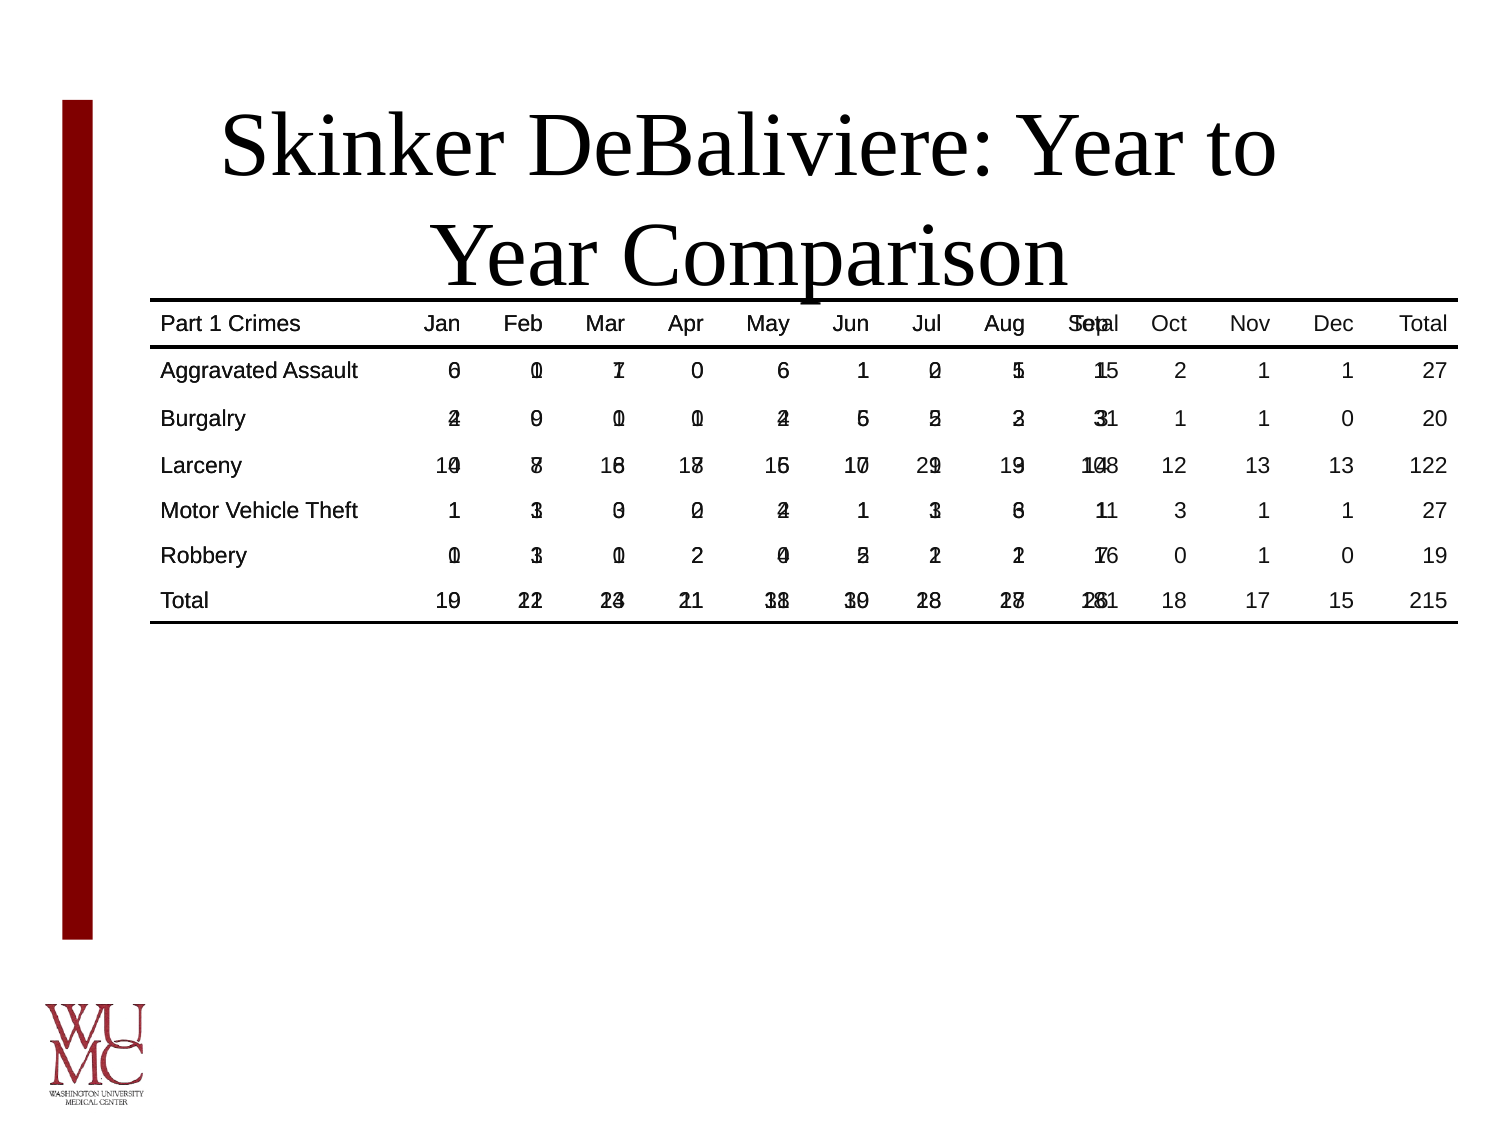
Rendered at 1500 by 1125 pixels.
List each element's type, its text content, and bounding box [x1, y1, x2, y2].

table_cell 12 [1129, 442, 1197, 489]
table_cell 4 [391, 442, 471, 489]
table_cell 1 [391, 532, 471, 580]
picture [41, 996, 156, 1113]
table_header Jan [391, 302, 471, 345]
table_cell 15 [1035, 349, 1129, 395]
table_cell 4 [714, 395, 800, 442]
table_cell 0 [636, 489, 714, 532]
table_cell Burgalry [150, 395, 391, 442]
table_cell 28 [880, 580, 952, 621]
table_cell 21 [880, 442, 952, 489]
table_cell 1 [952, 349, 1035, 395]
table_cell 15 [1281, 580, 1364, 621]
table_cell 17 [1197, 580, 1281, 621]
table_cell 15 [714, 442, 800, 489]
table_cell 0 [391, 349, 471, 395]
table_cell 4 [391, 395, 471, 442]
table_header May [714, 302, 800, 345]
table_cell 0 [471, 349, 553, 395]
table_cell 20 [1364, 395, 1458, 442]
table_cell 2 [714, 489, 800, 532]
table_cell 0 [553, 489, 636, 532]
table_cell 8 [471, 442, 553, 489]
table_cell 27 [1364, 349, 1458, 395]
table_cell Robbery [150, 532, 391, 580]
table_cell 18 [636, 442, 714, 489]
table_cell 21 [471, 580, 553, 621]
table_cell 5 [800, 532, 880, 580]
table_cell 6 [714, 349, 800, 395]
title Skinker DeBaliviere: Year to Year Comparison [112, 99, 1388, 288]
table_cell 19 [1364, 532, 1458, 580]
table_cell 1 [800, 349, 880, 395]
table_cell 13 [1281, 442, 1364, 489]
table_cell 181 [1035, 580, 1129, 621]
table_cell Aggravated Assault [150, 349, 391, 395]
table_header Jul [880, 302, 952, 345]
table_cell 31 [1035, 395, 1129, 442]
table_cell 1 [1197, 349, 1281, 395]
table_cell 0 [553, 532, 636, 580]
table_header Part 1 Crimes [150, 302, 391, 345]
table_cell 0 [1281, 532, 1364, 580]
table_cell 18 [1129, 580, 1197, 621]
table_cell 1 [1197, 532, 1281, 580]
table_cell 11 [1035, 489, 1129, 532]
table_cell 16 [553, 442, 636, 489]
table_cell 16 [1035, 532, 1129, 580]
table_header Feb [471, 302, 553, 345]
table_cell 0 [1129, 532, 1197, 580]
table_cell 1 [391, 489, 471, 532]
table_header Oct [1129, 302, 1197, 345]
table_cell 0 [1281, 395, 1364, 442]
table_cell 1 [800, 489, 880, 532]
table_cell 9 [952, 442, 1035, 489]
table_cell 2 [636, 532, 714, 580]
table_cell 27 [1364, 489, 1458, 532]
table_cell 2 [1129, 349, 1197, 395]
table_cell 122 [1364, 442, 1458, 489]
table_cell 21 [636, 580, 714, 621]
table_cell 17 [952, 580, 1035, 621]
table_header Total [1035, 302, 1129, 345]
table_cell 3 [471, 489, 553, 532]
table_cell 108 [1035, 442, 1129, 489]
table_cell 1 [880, 532, 952, 580]
table_cell 1 [880, 489, 952, 532]
table_cell 10 [391, 580, 471, 621]
table_header Dec [1281, 302, 1364, 345]
table_header Jun [800, 302, 880, 345]
table_header Aug [952, 302, 1035, 345]
table_cell 2 [952, 395, 1035, 442]
table_cell 0 [880, 349, 952, 395]
table_cell 30 [800, 580, 880, 621]
table_header Mar [553, 302, 636, 345]
table_header Apr [636, 302, 714, 345]
table_cell 4 [714, 532, 800, 580]
table_cell 1 [471, 532, 553, 580]
table_cell 31 [714, 580, 800, 621]
table_cell 1 [636, 395, 714, 442]
table_cell 9 [471, 395, 553, 442]
table_cell 3 [952, 489, 1035, 532]
table_cell 1 [1197, 489, 1281, 532]
table_cell 1 [1197, 395, 1281, 442]
table_cell Larceny [150, 442, 391, 489]
table_cell 6 [800, 395, 880, 442]
table_cell 5 [880, 395, 952, 442]
table_cell 1 [1281, 489, 1364, 532]
table_cell 1 [1129, 395, 1197, 442]
table_cell Motor Vehicle Theft [150, 489, 391, 532]
table_cell 7 [553, 349, 636, 395]
table_header Total [1364, 302, 1458, 345]
table_cell Total [150, 580, 391, 621]
table_cell 13 [1197, 442, 1281, 489]
table_cell 215 [1364, 580, 1458, 621]
table_cell 1 [1281, 349, 1364, 395]
table_cell 17 [800, 442, 880, 489]
table_cell 0 [553, 395, 636, 442]
table_cell 0 [636, 349, 714, 395]
table_cell 2 [952, 532, 1035, 580]
table_cell 23 [553, 580, 636, 621]
table_cell 3 [1129, 489, 1197, 532]
table_header Nov [1197, 302, 1281, 345]
